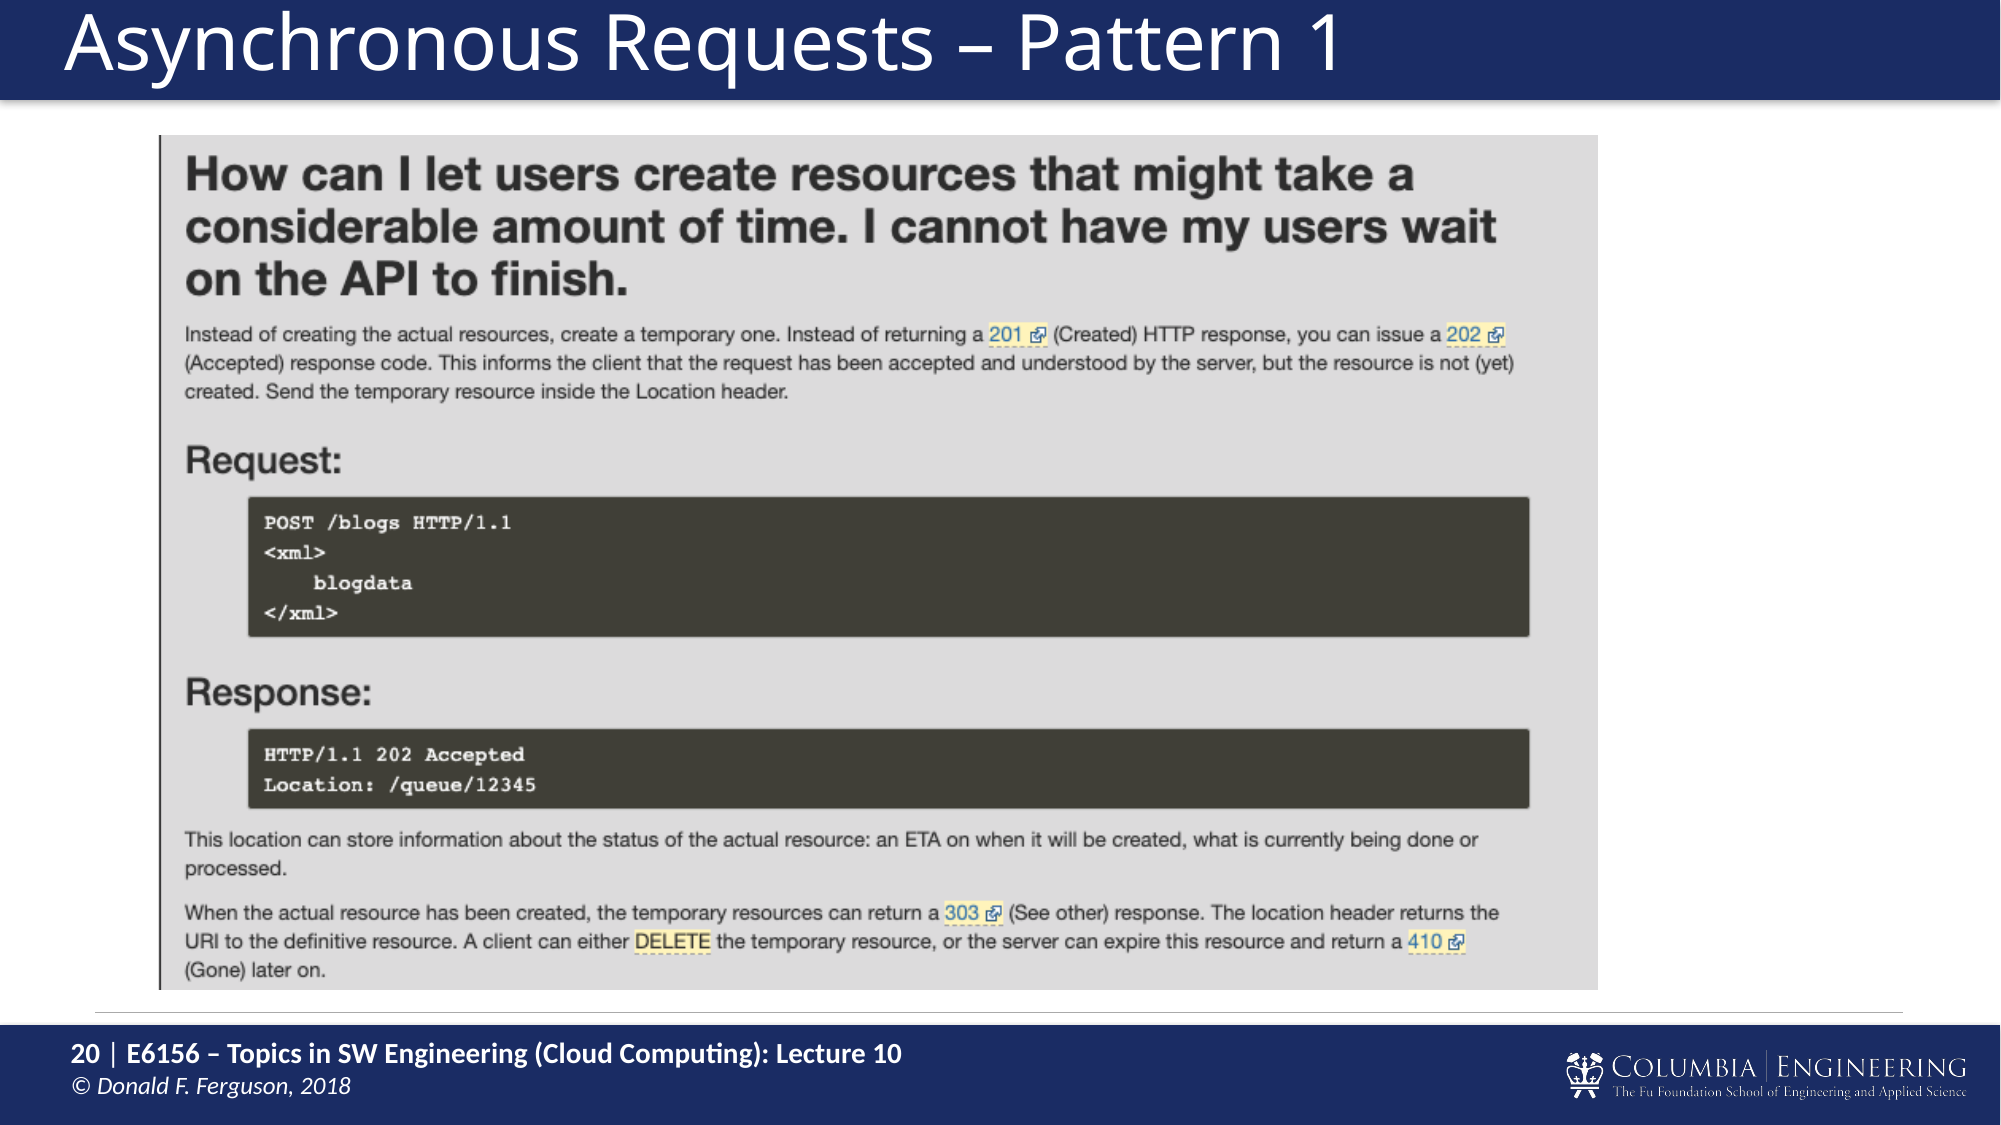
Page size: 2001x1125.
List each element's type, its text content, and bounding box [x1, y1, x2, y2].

picture [158, 134, 1598, 990]
title Asynchronous Requests – Pattern 1 [50, 0, 1861, 81]
